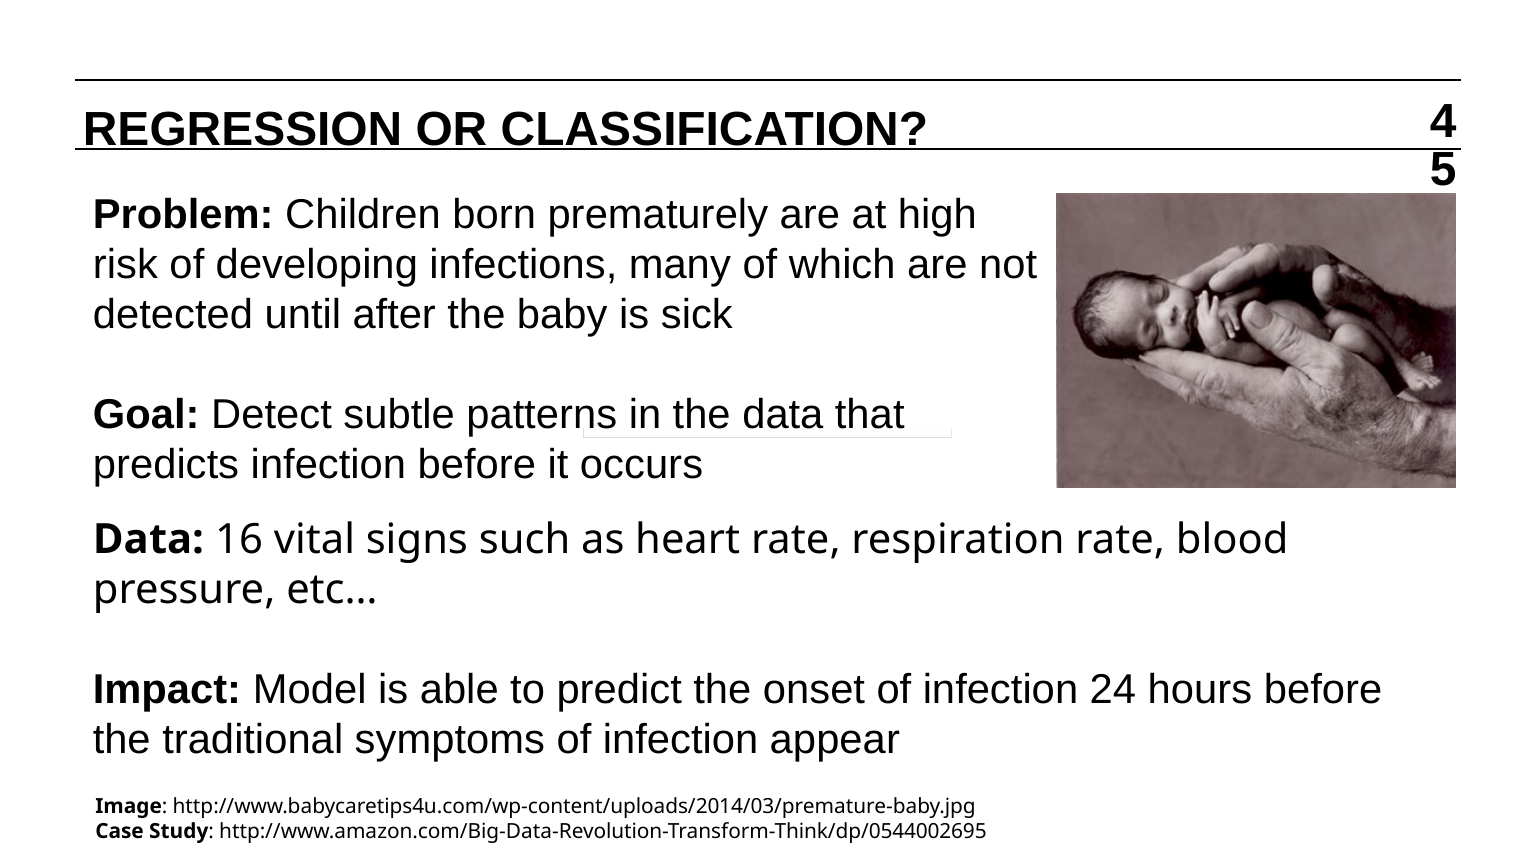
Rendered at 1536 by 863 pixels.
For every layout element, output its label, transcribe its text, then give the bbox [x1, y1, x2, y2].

picture [1056, 193, 1456, 488]
text_box Data: 16 vital signs such as heart rate, respiration rate, blood pressure, etc… Impact: Model is able to predict the onset of infection 24 hours before the traditional symptoms of infection appear [92, 506, 1433, 623]
subtitle [67, 193, 1431, 782]
list REGRESSION OR CLASSIFICATION? [67, 86, 1343, 162]
text_box Problem: Children born prematurely are at high risk of developing infections, many of which are not detected until after the baby is sick Goal: Detect subtle patterns in the data that predicts infection before it occurs [92, 181, 1057, 506]
text_box Image: http://www.babycaretips4u.com/wp-content/uploads/2014/03/premature-baby.jpg Case Study: http://www.amazon.com/Big-Data-Revolution-Transform-Think/dp/0544002695 [80, 785, 1256, 851]
picture [576, 424, 957, 438]
slide_number 45 [1419, 92, 1461, 144]
